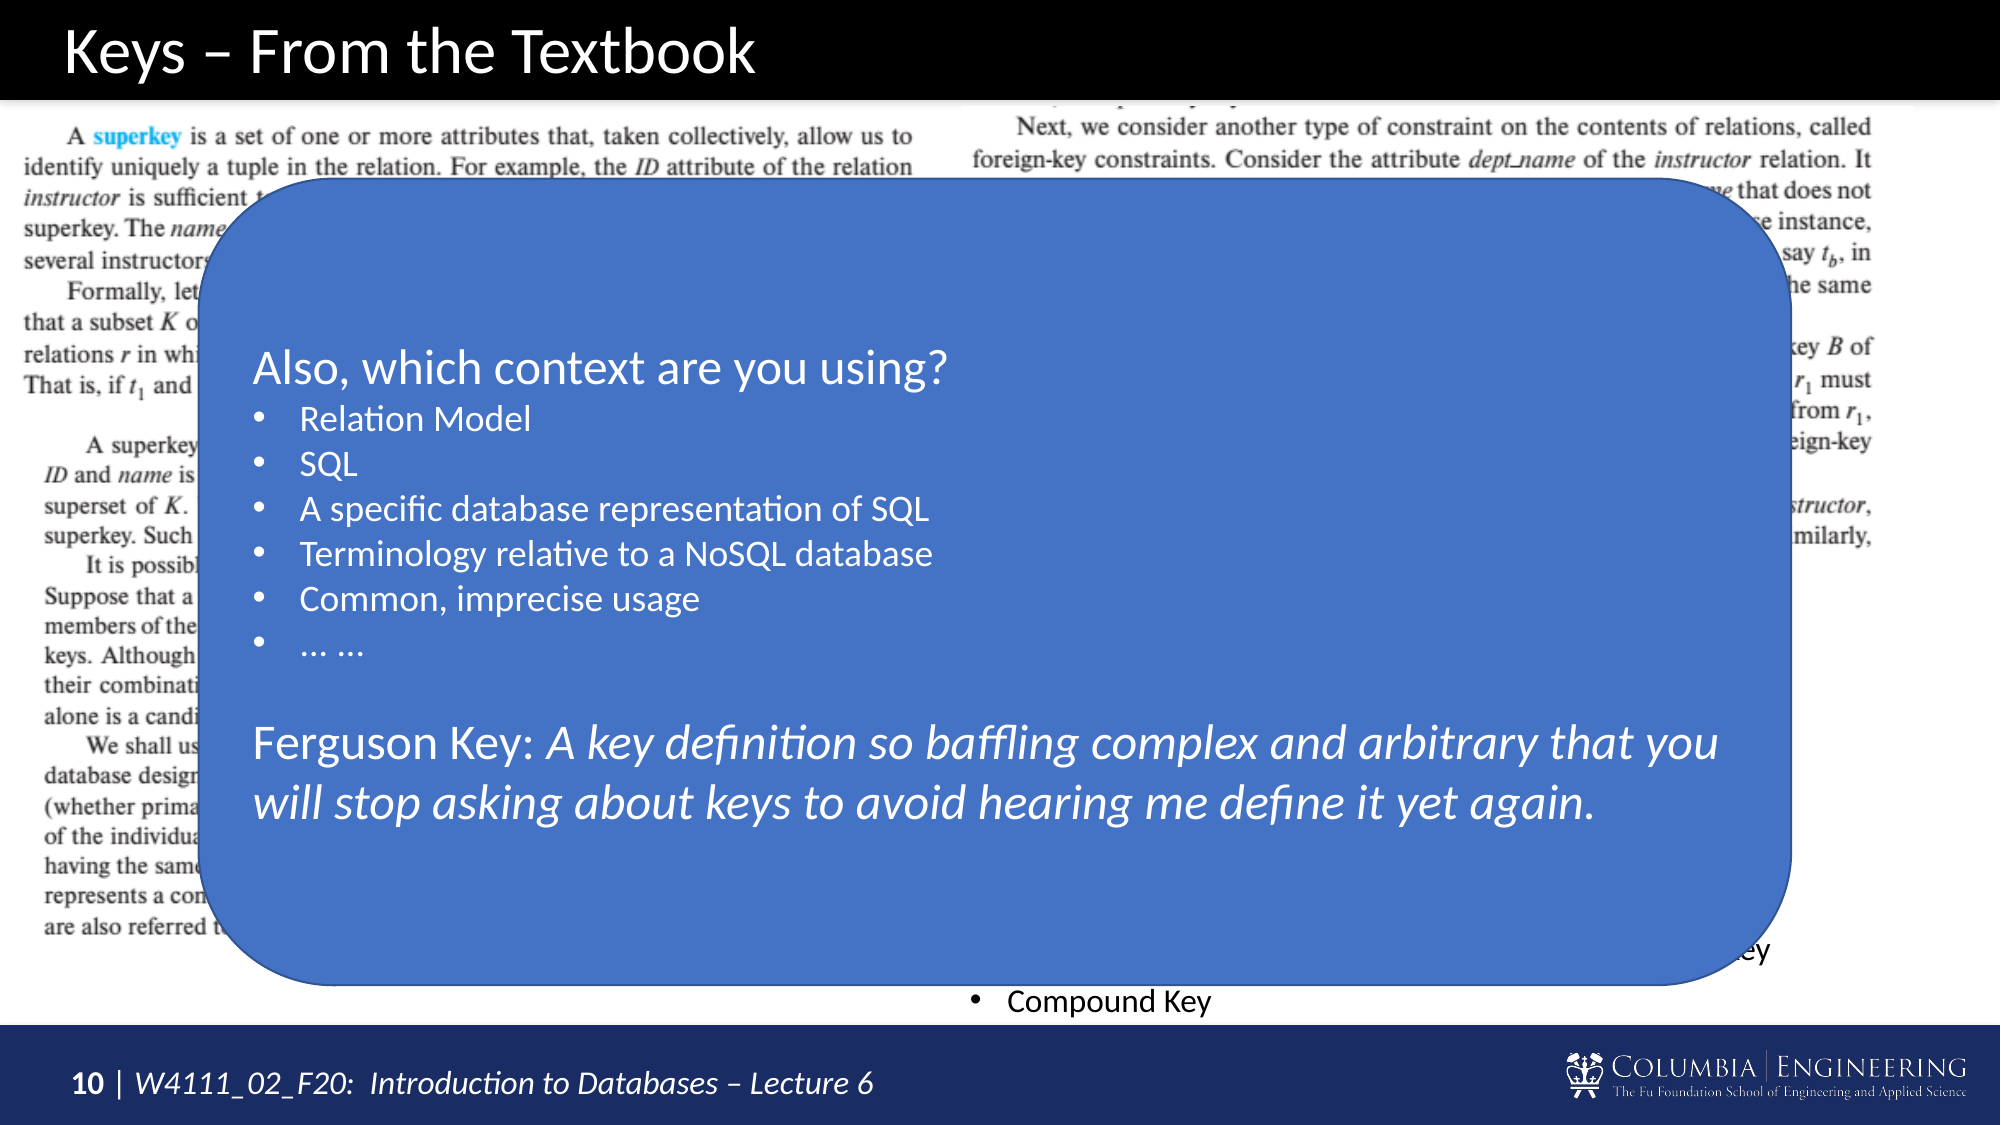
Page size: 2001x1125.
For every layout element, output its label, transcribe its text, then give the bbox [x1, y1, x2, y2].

picture [14, 119, 929, 409]
picture [1566, 1050, 1967, 1100]
picture [14, 427, 924, 943]
text_box Keys – From the Textbook [49, 0, 1540, 95]
text_box [0, 1025, 2000, 1125]
picture [961, 106, 1914, 563]
list Super Key Candidate Key Primary Key Foreign Key Secondary Key/Alternative Key Simple Key Composite Key Compound Key [954, 987, 1482, 1055]
text_box Also, which context are you using? Relation Model SQL A specific database representation of SQL Terminology relative to a NoSQL database Common, imprecise usage ... ... Ferguson Key: A key definition so baffling complex and arbitrary that you will stop asking about keys to avoid hearing me define it yet again. [197, 177, 1793, 987]
text_box [0, 0, 2000, 100]
text_box Unique Key Foreign Key Natural Key Substitute Key Surrogate Key External Key Ferguson Key [1539, 605, 1952, 1055]
text_box 10 | W4111_02_F20: Introduction to Databases – Lecture 6 [55, 1027, 1540, 1109]
